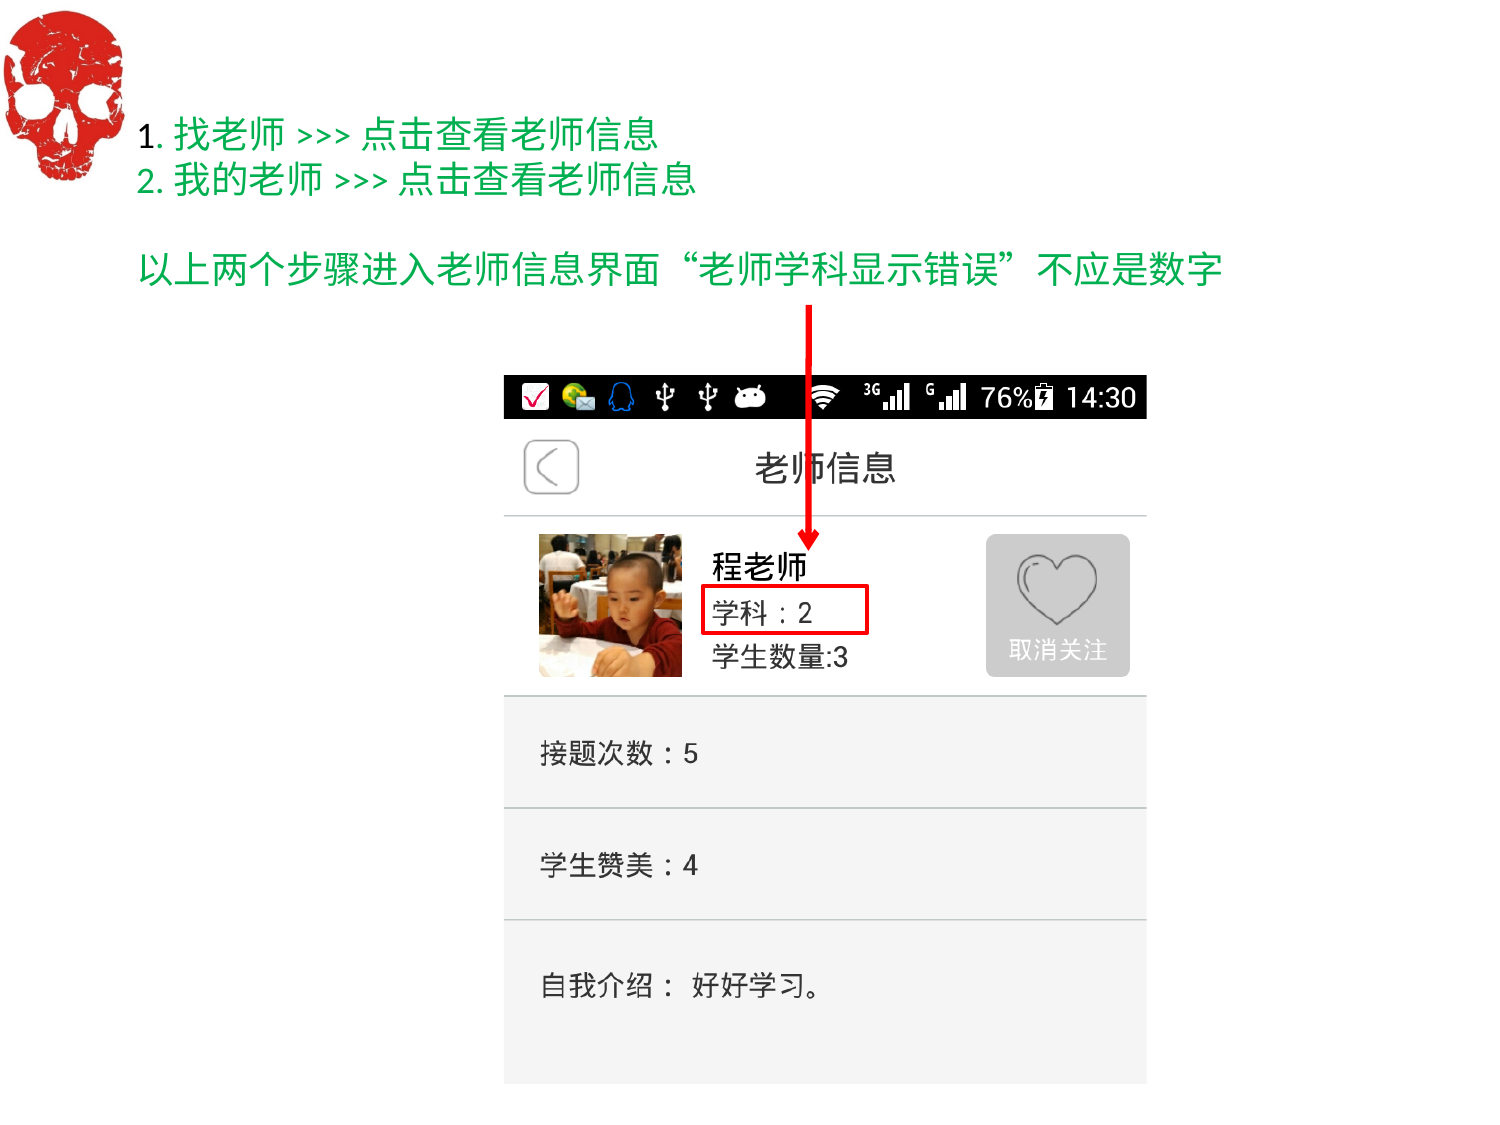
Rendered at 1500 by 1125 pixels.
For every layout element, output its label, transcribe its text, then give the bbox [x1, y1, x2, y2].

picture [0, 0, 130, 187]
picture [503, 374, 1147, 1084]
text_box 1.找老师>>>点击查看老师信息 2.我的老师>>>点击查看老师信息 以上两个步骤进入老师信息界面“老师学科显示错误”不应是数字 [121, 104, 1239, 299]
